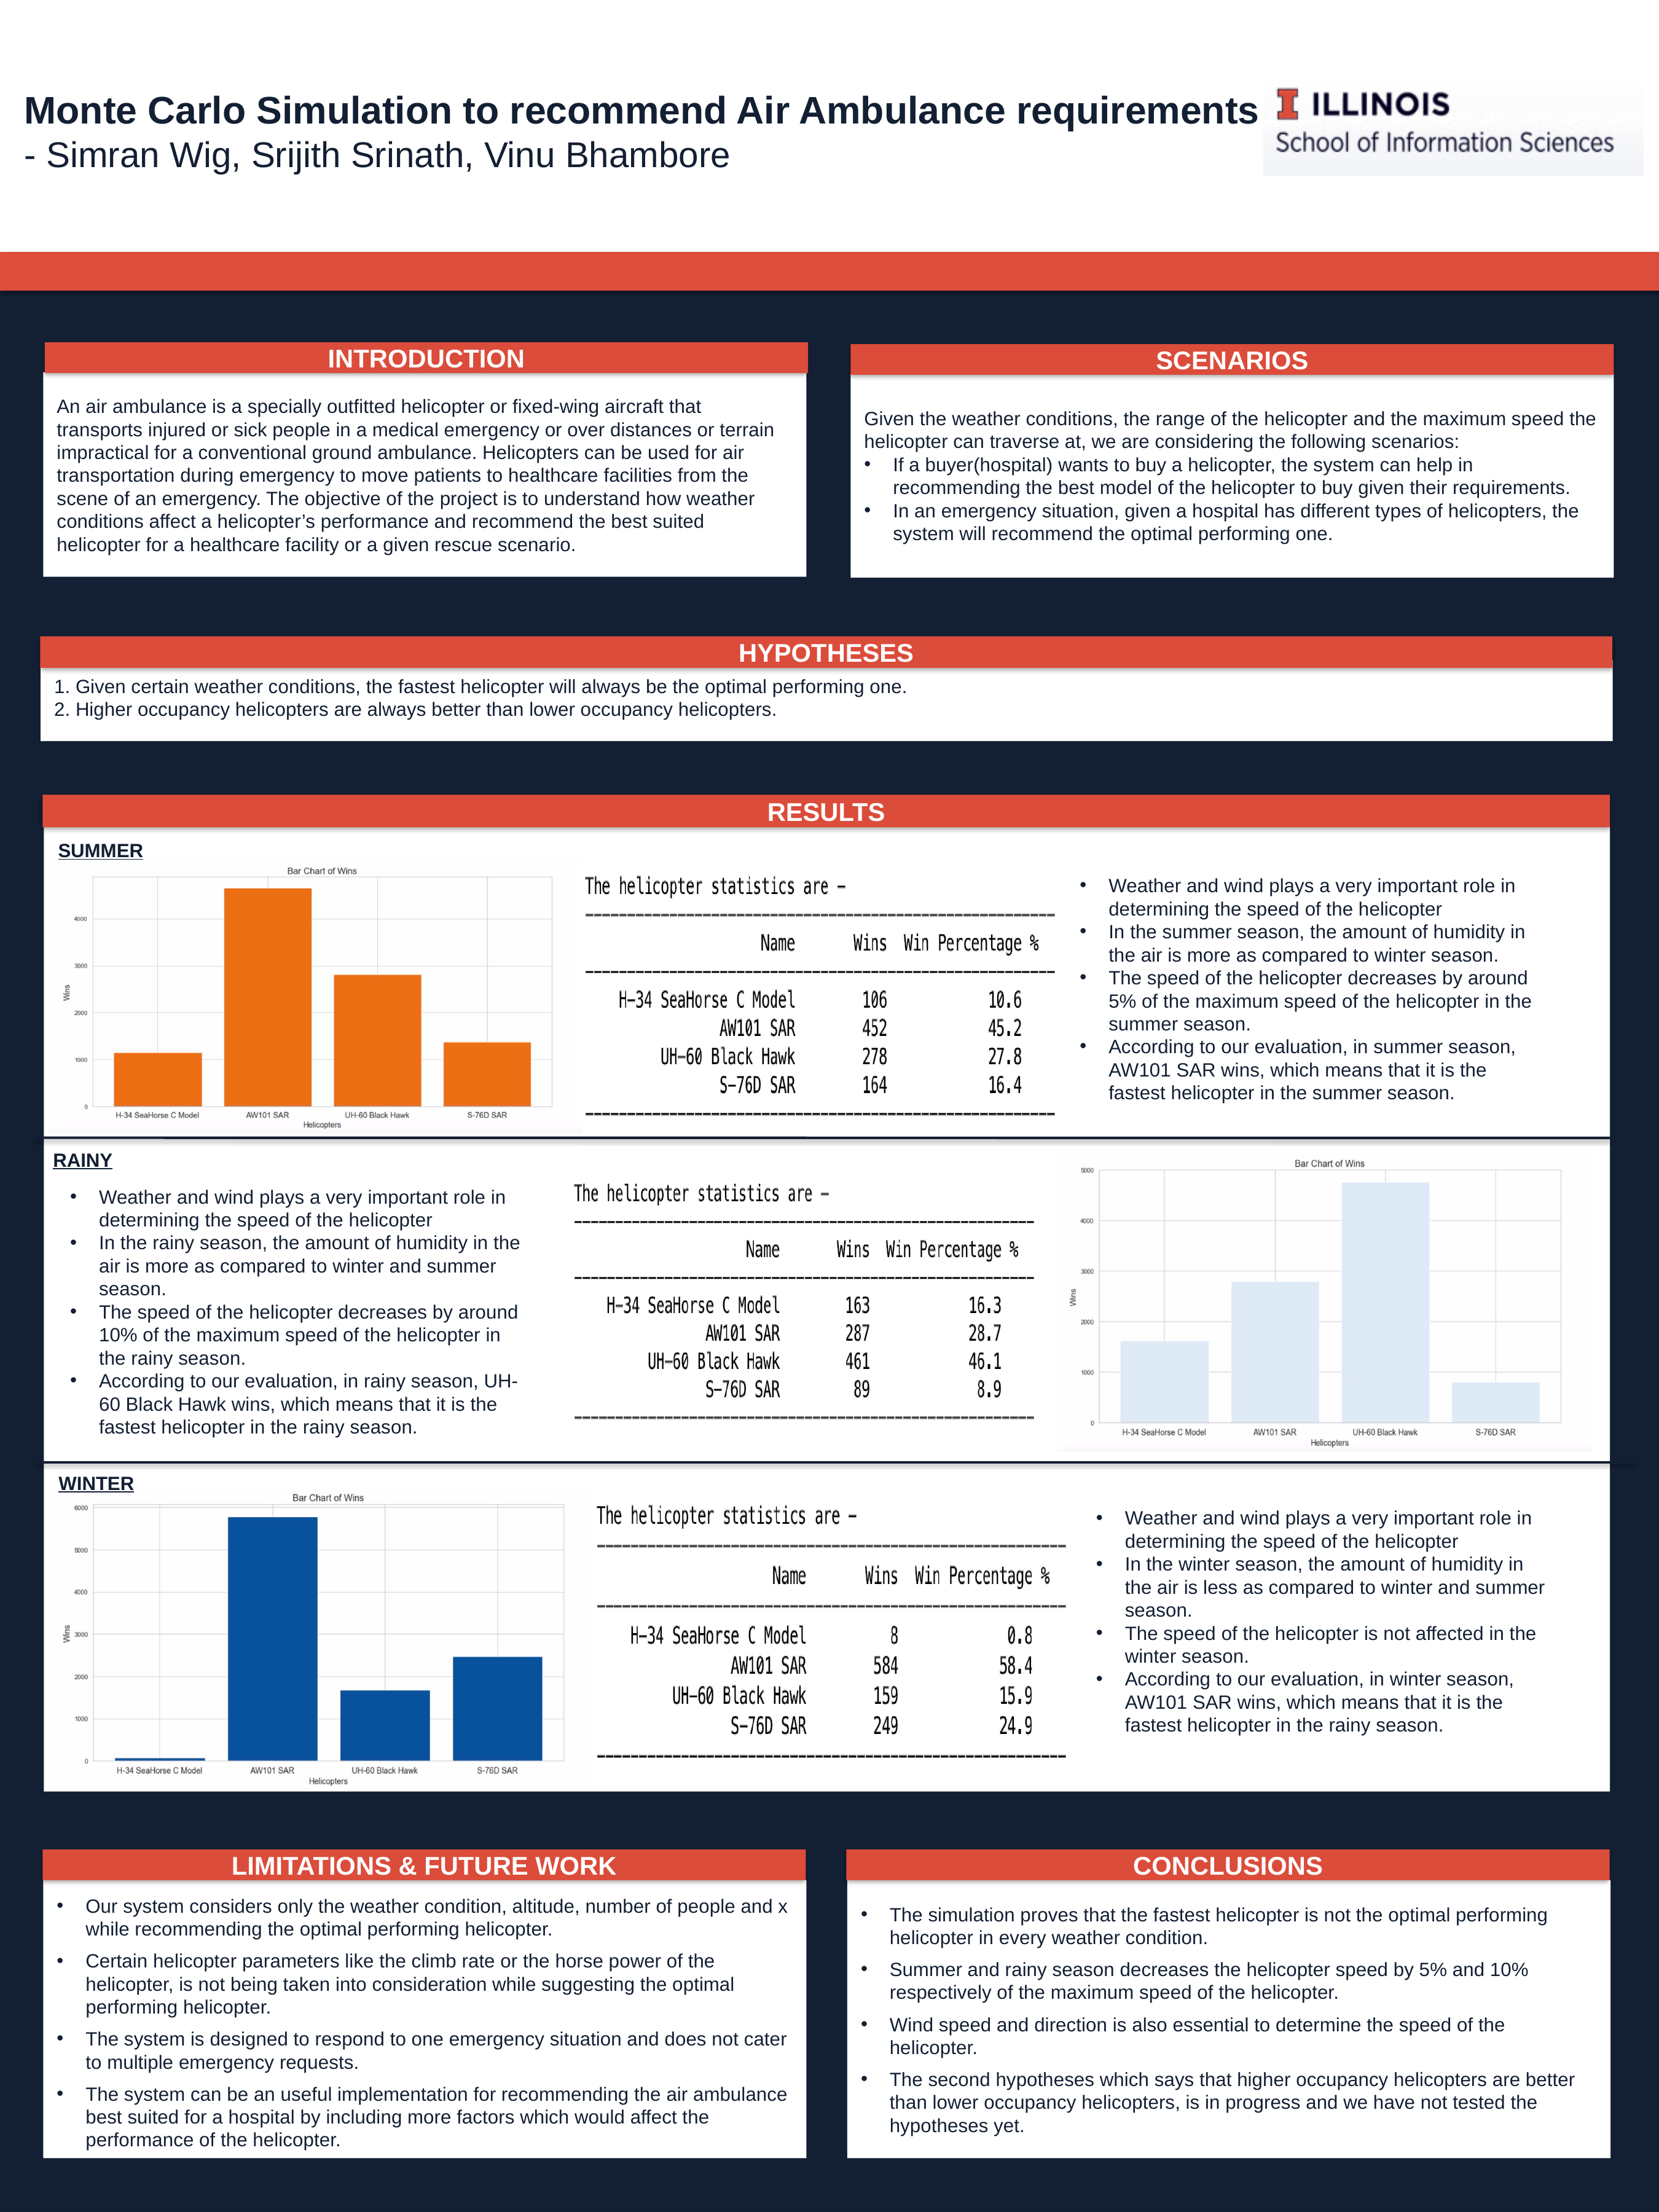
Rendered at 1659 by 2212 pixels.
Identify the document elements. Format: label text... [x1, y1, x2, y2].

text_box An air ambulance is a specially outfitted helicopter or fixed-wing aircraft that transports injured or sick people in a medical emergency or over distances or terrain impractical for a conventional ground ambulance. Helicopters can be used for air transportation during emergency to move patients to healthcare facilities from the scene of an emergency. The objective of the project is to understand how weather conditions affect a helicopter’s performance and recommend the best suited helicopter for a healthcare facility or a given rescue scenario. [43, 377, 807, 577]
text_box The simulation proves that the fastest helicopter is not the optimal performing helicopter in every weather condition. Summer and rainy season decreases the helicopter speed by 5% and 10% respectively of the maximum speed of the helicopter. Wind speed and direction is also essential to determine the speed of the helicopter. The second hypotheses which says that higher occupancy helicopters are better than lower occupancy helicopters, is in progress and we have not tested the hypotheses yet. [847, 1885, 1611, 2159]
text_box Monte Carlo Simulation to recommend Air Ambulance requirements - Simran Wig, Srijith Srinath, Vinu Bhambore [15, 80, 1261, 179]
text_box [526, 1470, 1610, 1792]
picture [49, 1486, 1078, 1790]
text_box HYPOTHESES [40, 636, 1613, 669]
text_box WINTER [49, 1469, 526, 1486]
text_box Our system considers only the weather condition, altitude, number of people and x while recommending the optimal performing helicopter. Certain helicopter parameters like the climb rate or the horse power of the helicopter, is not being taken into consideration while suggesting the optimal performing helicopter. The system is designed to respond to one emergency situation and does not cater to multiple emergency requests. The system can be an useful implementation for recommending the air ambulance best suited for a hospital by including more factors which would affect the performance of the helicopter. [43, 1885, 807, 2159]
text_box Weather and wind plays a very important role in determining the speed of the helicopter In the rainy season, the amount of humidity in the air is more as compared to winter and summer season. The speed of the helicopter decreases by around 10% of the maximum speed of the helicopter in the rainy season. According to our evaluation, in rainy season, UH-60 Black Hawk wins, which means that it is the fastest helicopter in the rainy season. [61, 1180, 538, 1443]
text_box SUMMER [49, 833, 525, 858]
picture [1263, 79, 1644, 176]
text_box [44, 1470, 49, 1792]
text_box Given the weather conditions, the range of the helicopter and the maximum speed the helicopter can traverse at, we are considering the following scenarios: If a buyer(hospital) wants to buy a helicopter, the system can help in recommending the best model of the helicopter to buy given their requirements. In an emergency situation, given a hospital has different types of helicopters, the system will recommend the optimal performing one. [850, 380, 1614, 578]
text_box [44, 1146, 1610, 1460]
text_box CONCLUSIONS [846, 1849, 1610, 1881]
text_box LIMITATIONS & FUTURE WORK [42, 1849, 806, 1881]
text_box INTRODUCTION [44, 342, 809, 374]
text_box RAINY [44, 1145, 520, 1176]
text_box SCENARIOS [850, 343, 1614, 375]
picture [1057, 1152, 1592, 1452]
picture [49, 859, 1071, 1134]
text_box [44, 833, 49, 1135]
text_box Weather and wind plays a very important role in determining the speed of the helicopter In the winter season, the amount of humidity in the air is less as compared to winter and summer season. The speed of the helicopter is not affected in the winter season. According to our evaluation, in winter season, AW101 SAR wins, which means that it is the fastest helicopter in the rainy season. [1087, 1501, 1564, 1741]
text_box Weather and wind plays a very important role in determining the speed of the helicopter In the summer season, the amount of humidity in the air is more as compared to winter season. The speed of the helicopter decreases by around 5% of the maximum speed of the helicopter in the summer season. According to our evaluation, in summer season, AW101 SAR wins, which means that it is the fastest helicopter in the summer season. [1074, 869, 1547, 1108]
picture [567, 1167, 1045, 1446]
text_box RESULTS [42, 794, 1610, 828]
text_box 1. Given certain weather conditions, the fastest helicopter will always be the optimal performing one. 2. Higher occupancy helicopters are always better than lower occupancy helicopters. [41, 673, 1613, 742]
text_box [525, 833, 1610, 1136]
